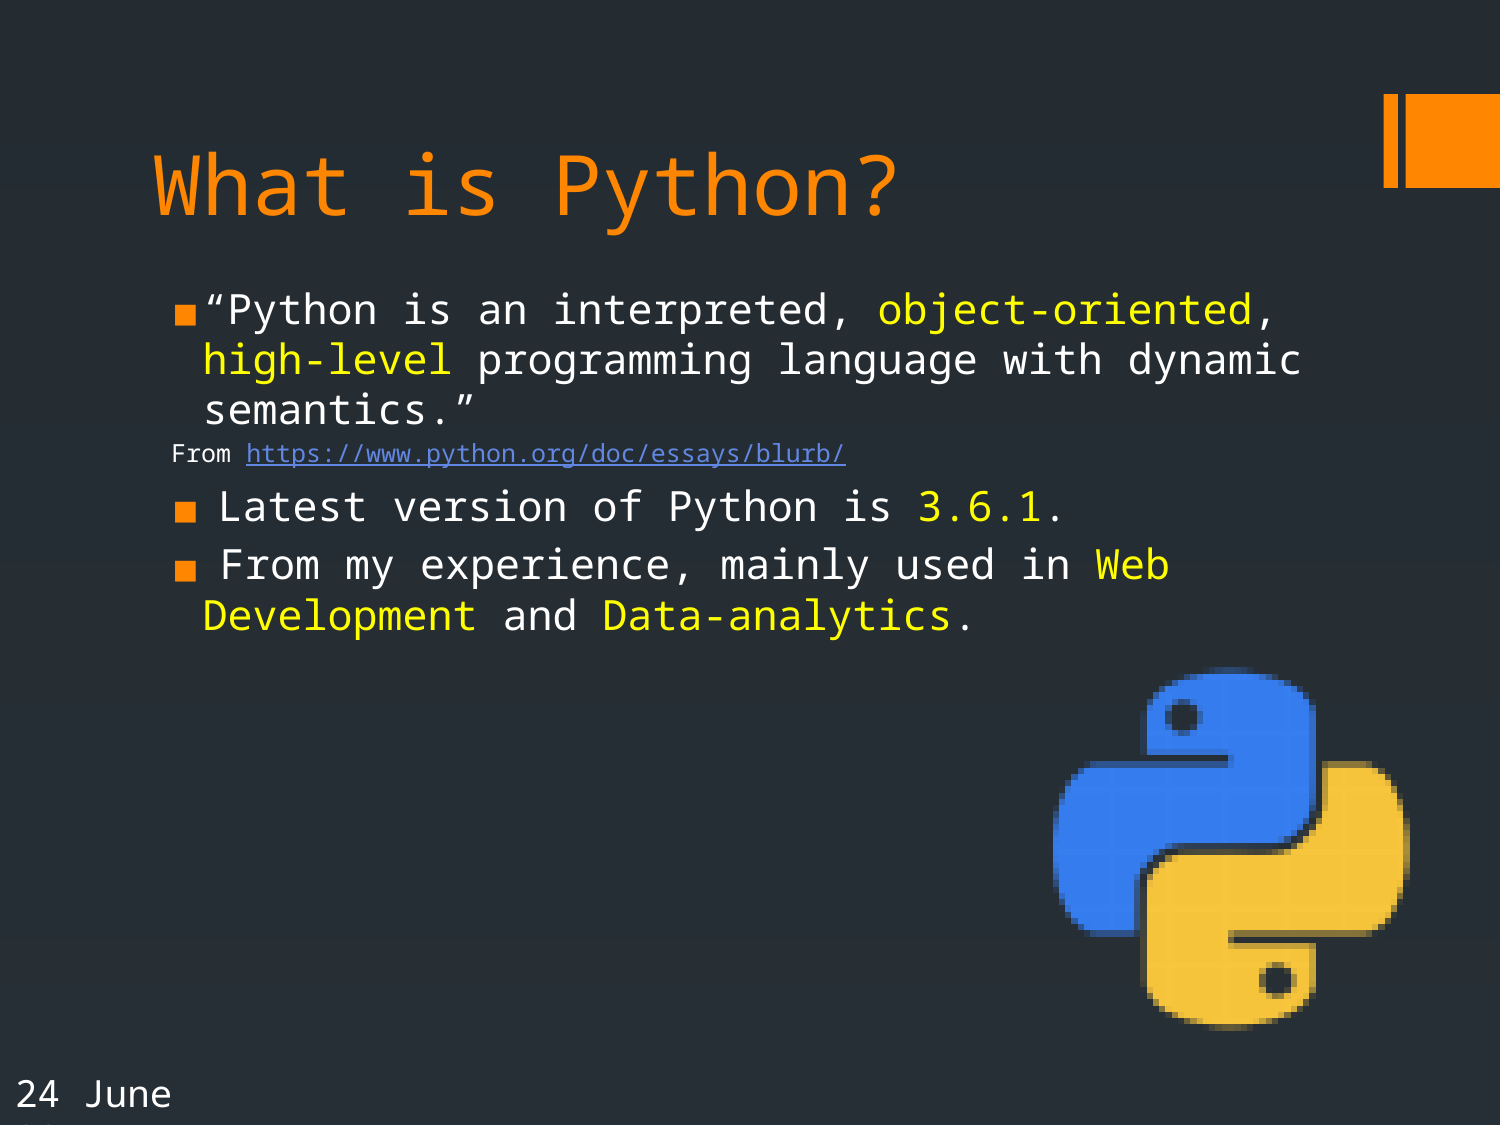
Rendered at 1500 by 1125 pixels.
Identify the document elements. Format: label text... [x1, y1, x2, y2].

picture [1002, 624, 1454, 1076]
title What is Python? [137, 50, 1338, 240]
list “Python is an interpreted, object-oriented, high-level programming language with dynamic semantics.” From https://www.python.org/doc/essays/blurb/ Latest version of Python is 3.6.1. From my experience, mainly used in Web Development and Data-analytics. [150, 275, 1350, 856]
